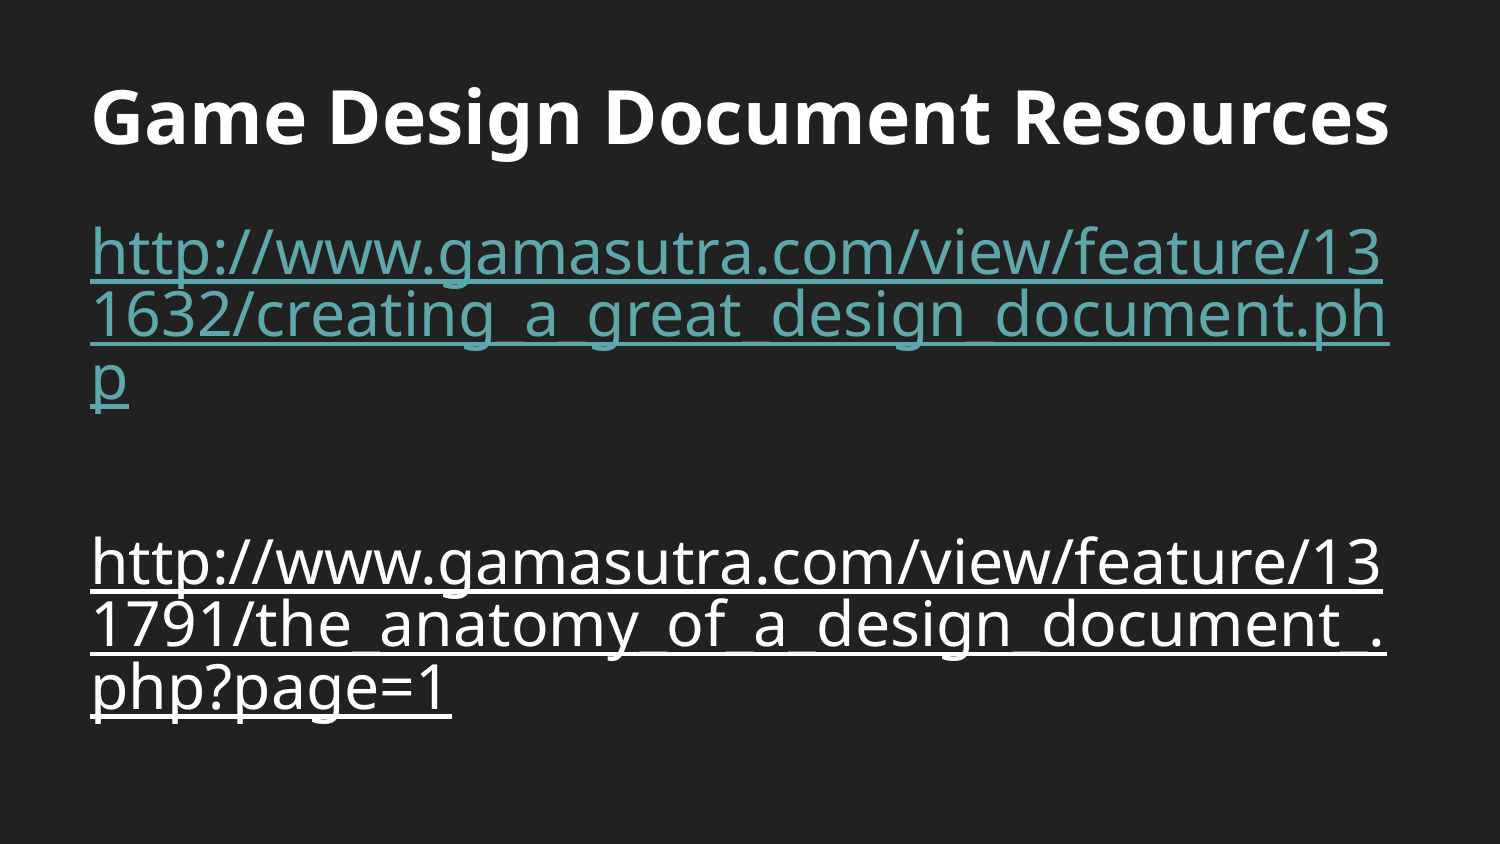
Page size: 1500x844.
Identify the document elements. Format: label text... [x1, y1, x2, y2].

title Game Design Document Resources [75, 33, 1425, 175]
list http://www.gamasutra.com/view/feature/131632/creating_a_great_design_document.php http://www.gamasutra.com/view/feature/131791/the_anatomy_of_a_design_document_.php?page=1 [75, 196, 1425, 808]
